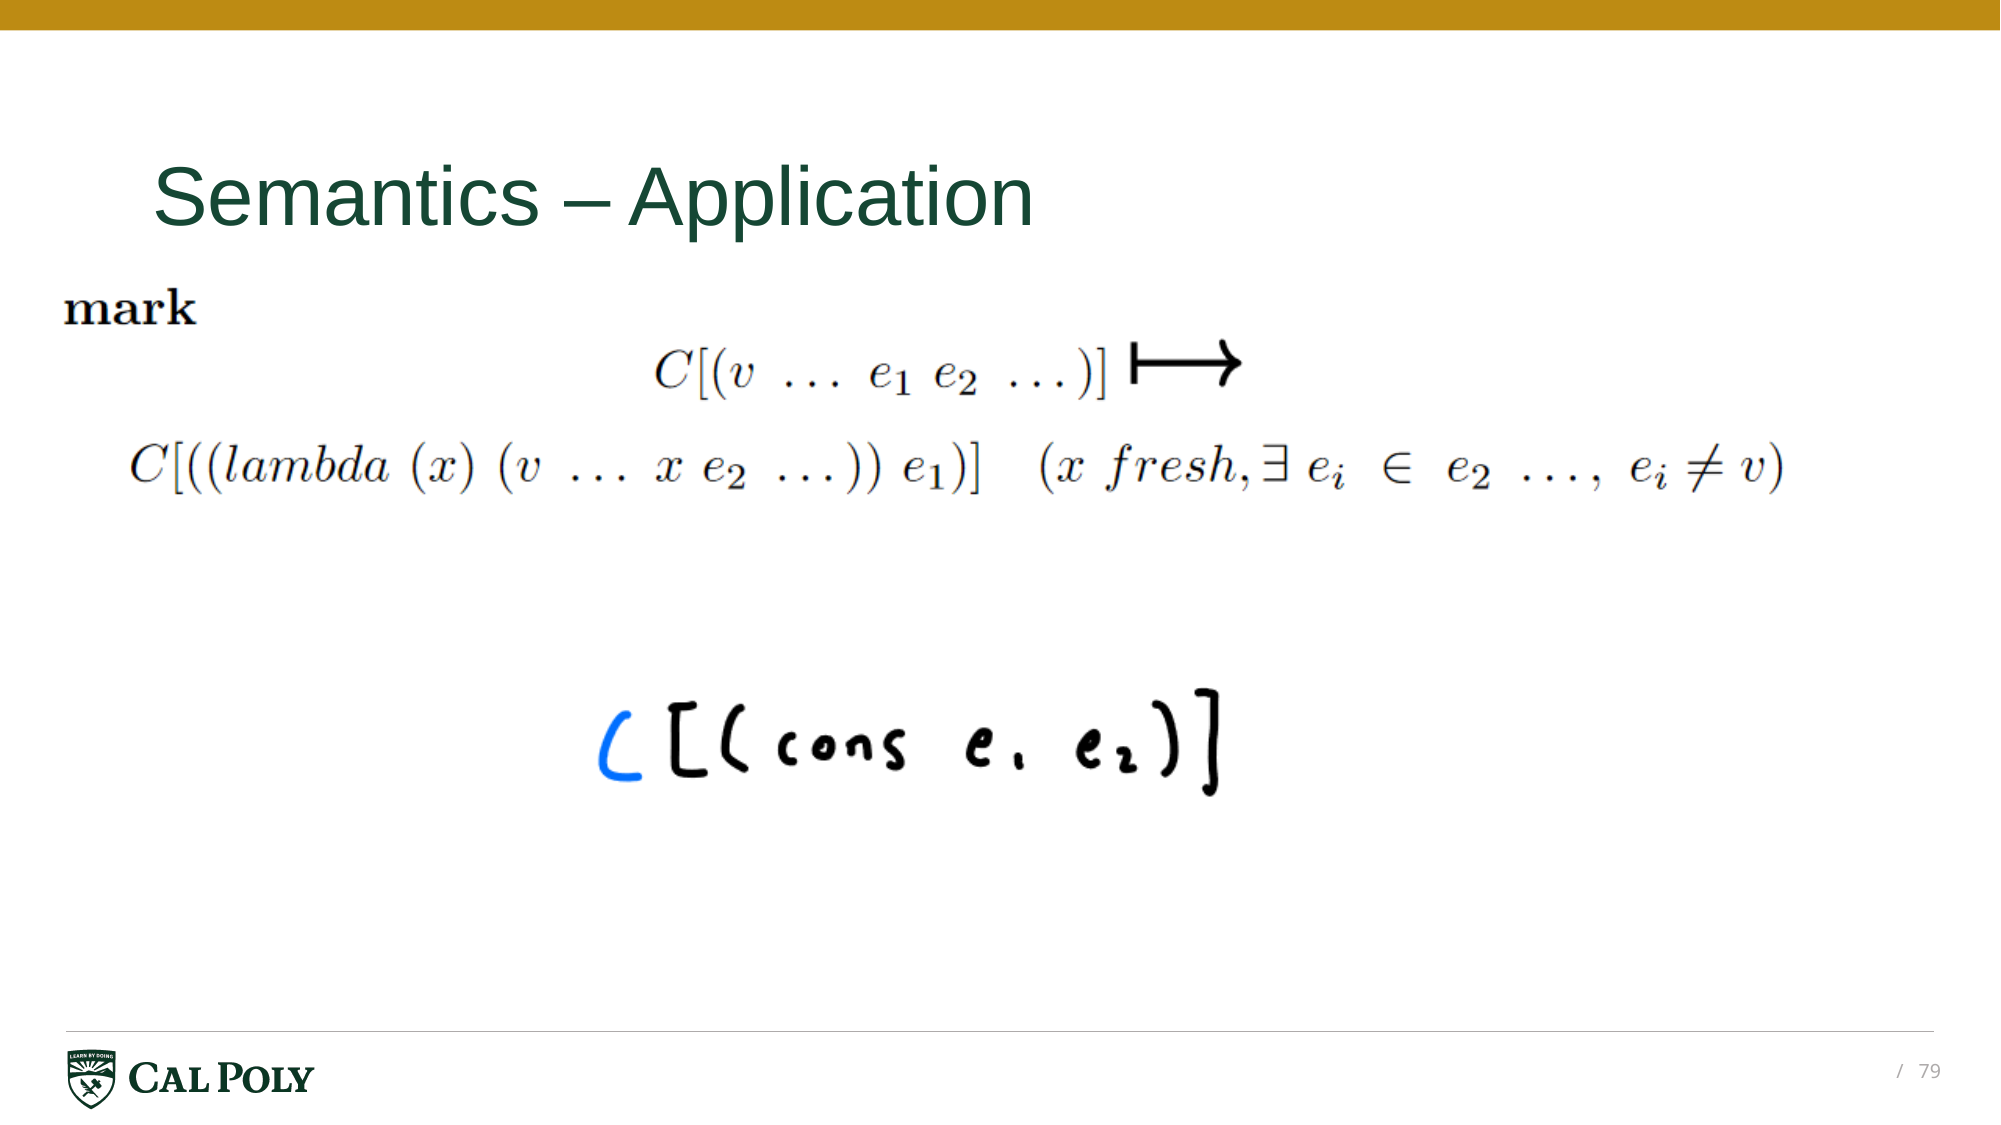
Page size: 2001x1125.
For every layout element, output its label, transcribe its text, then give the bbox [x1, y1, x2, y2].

picture [567, 687, 1292, 837]
picture [43, 1025, 338, 1125]
slide_number / 79 [1866, 1041, 1956, 1102]
title Semantics – Application [137, 147, 1888, 250]
picture [55, 282, 1804, 507]
